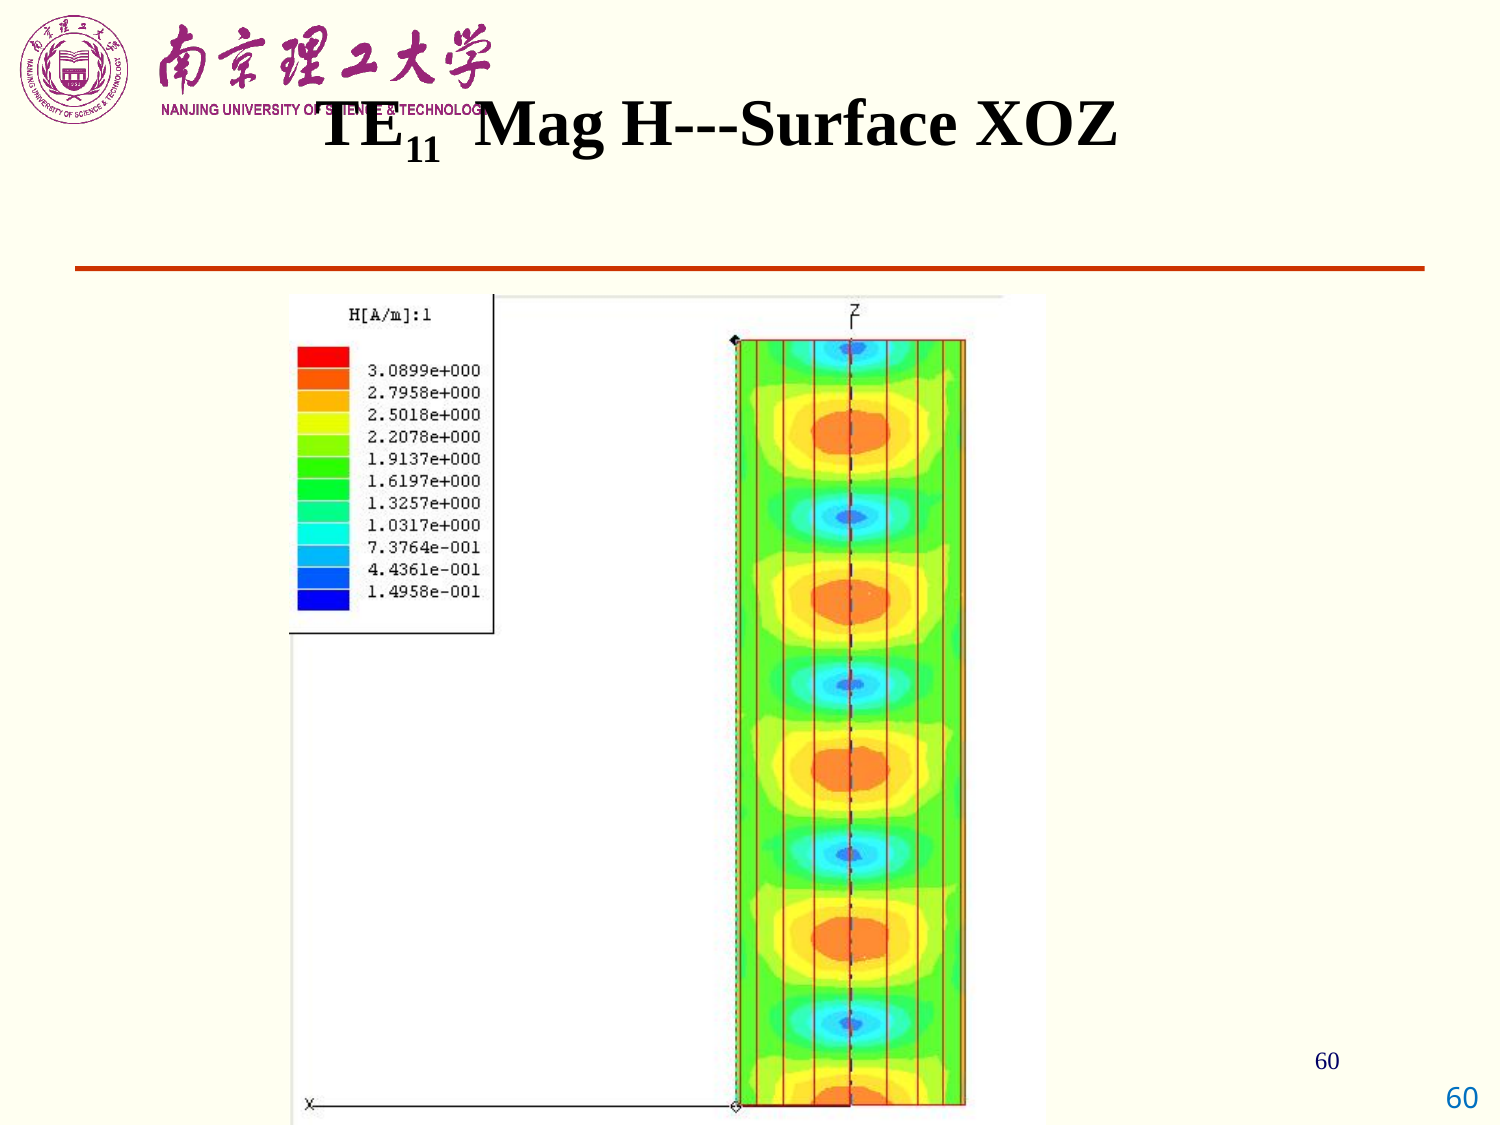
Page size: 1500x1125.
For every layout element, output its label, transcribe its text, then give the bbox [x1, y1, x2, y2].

picture [289, 294, 1046, 1125]
text_box TE11 Mag H---Surface XOZ [301, 90, 1282, 178]
slide_number 60 [1144, 1069, 1495, 1125]
picture [17, 15, 491, 126]
